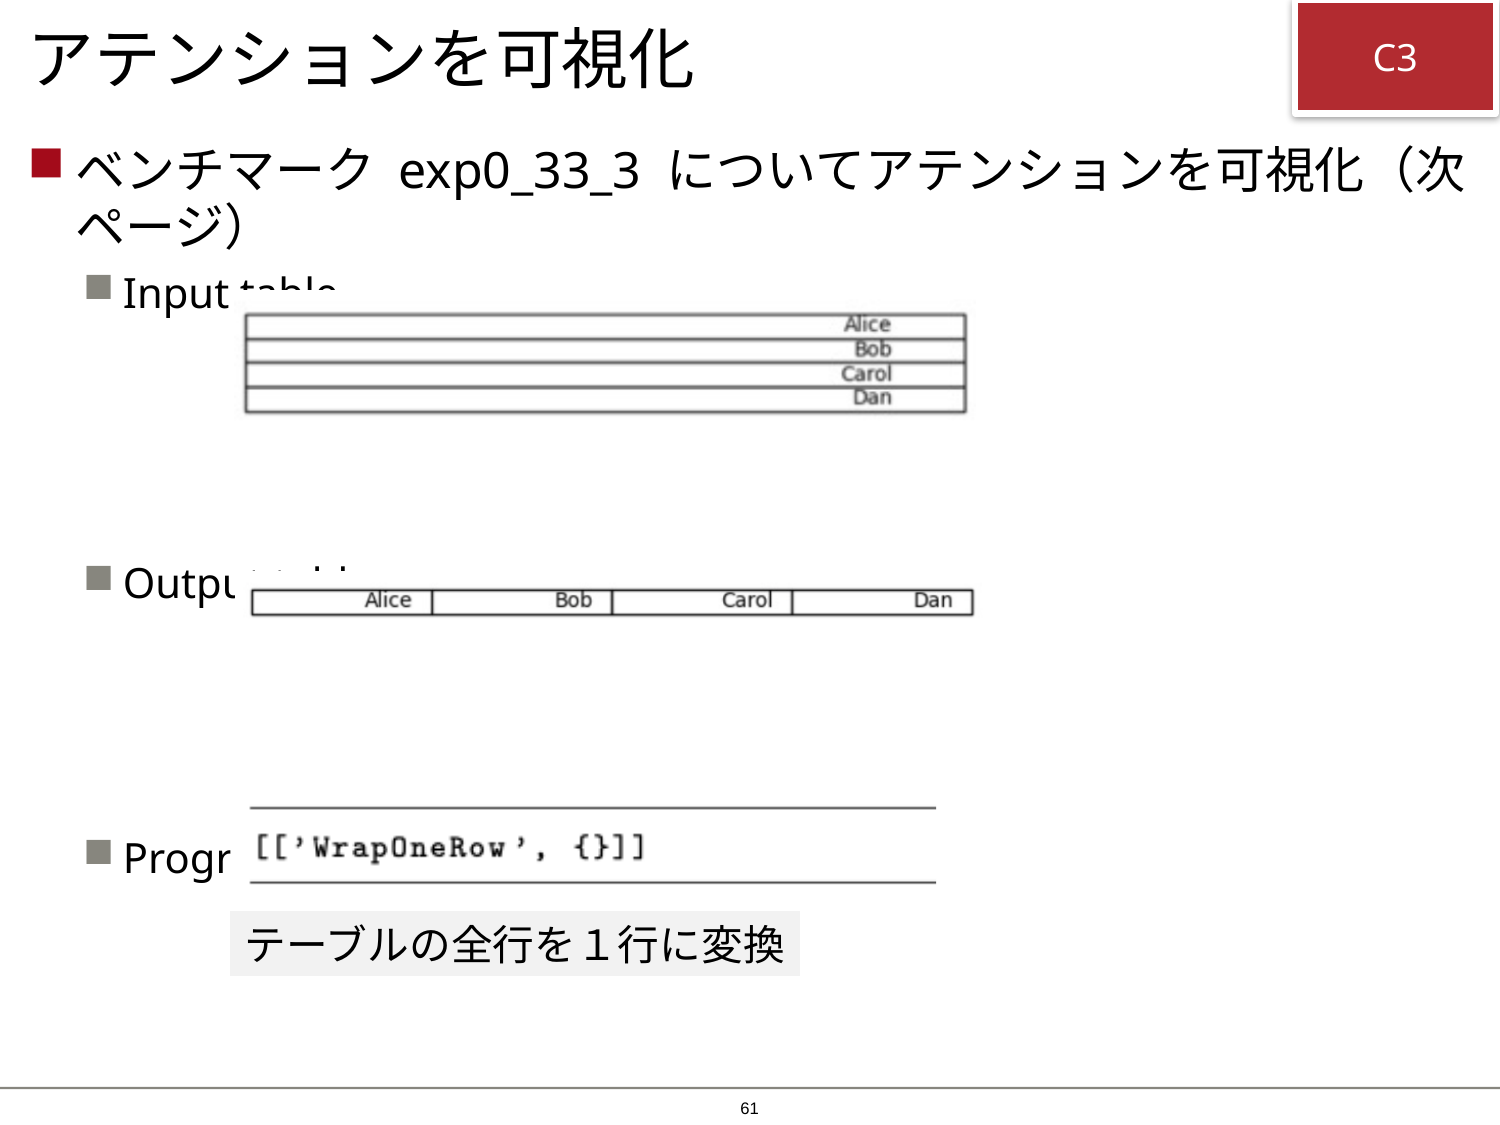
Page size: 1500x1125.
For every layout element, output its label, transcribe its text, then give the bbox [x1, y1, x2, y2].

text_box C3 [1292, 0, 1499, 117]
picture [229, 290, 981, 429]
slide_number 60 [705, 1091, 794, 1125]
title アテンションを可視化 [27, 0, 1289, 114]
list ベンチマーク exp0_33_3 についてアテンションを可視化（次ページ） Input table Output table Program [27, 142, 1469, 1035]
text_box テーブルの全行を１行に変換 [230, 931, 800, 976]
picture [229, 791, 937, 923]
picture [234, 571, 990, 630]
